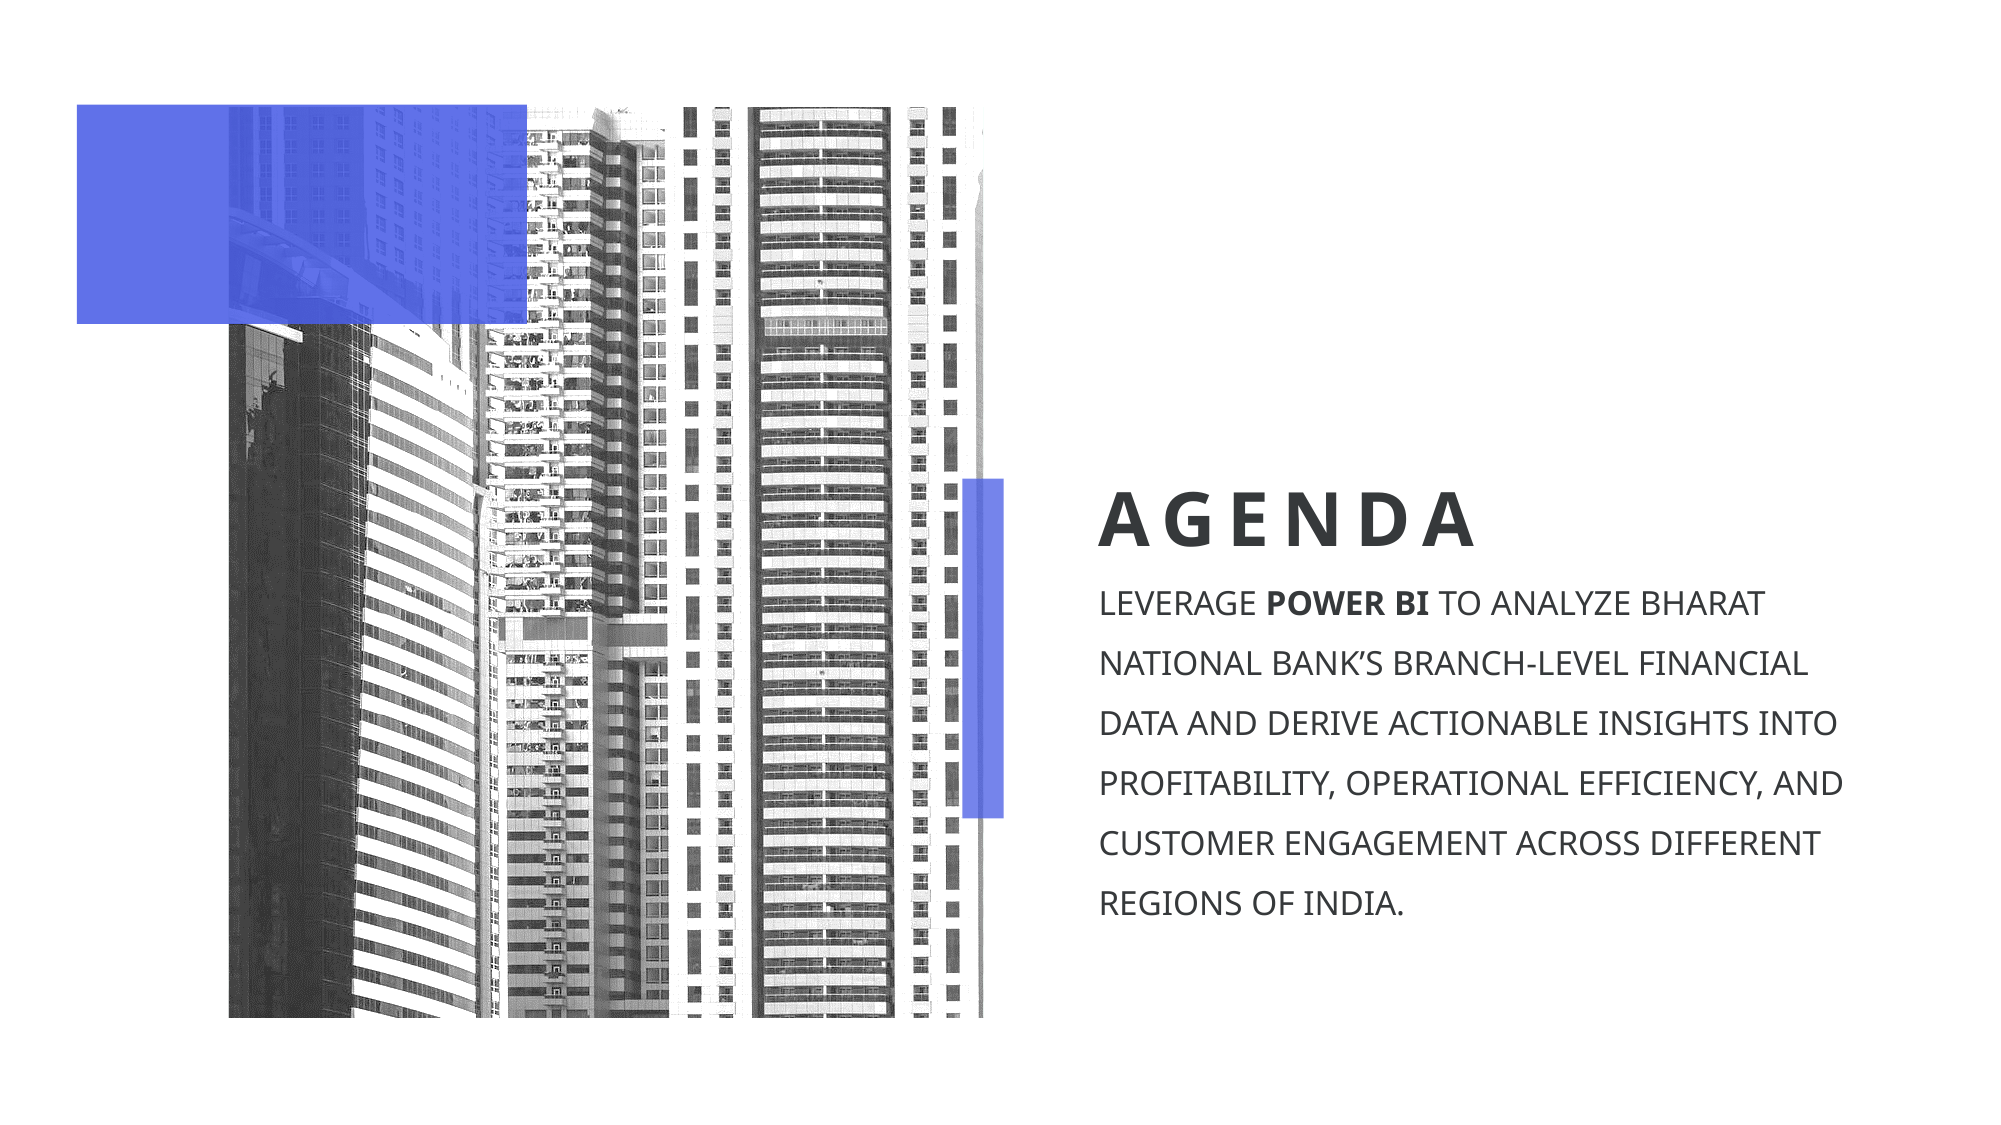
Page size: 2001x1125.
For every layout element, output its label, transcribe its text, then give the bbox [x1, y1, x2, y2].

picture [228, 107, 984, 1018]
list Leverage Power BI to analyze Bharat National Bank’s branch-level financial data and derive actionable insights into profitability, operational efficiency, and customer engagement across Different regions of India. [1098, 562, 1892, 1018]
text_box [984, 478, 1004, 819]
text_box [76, 104, 527, 324]
title AGENDA [1098, 107, 1892, 562]
